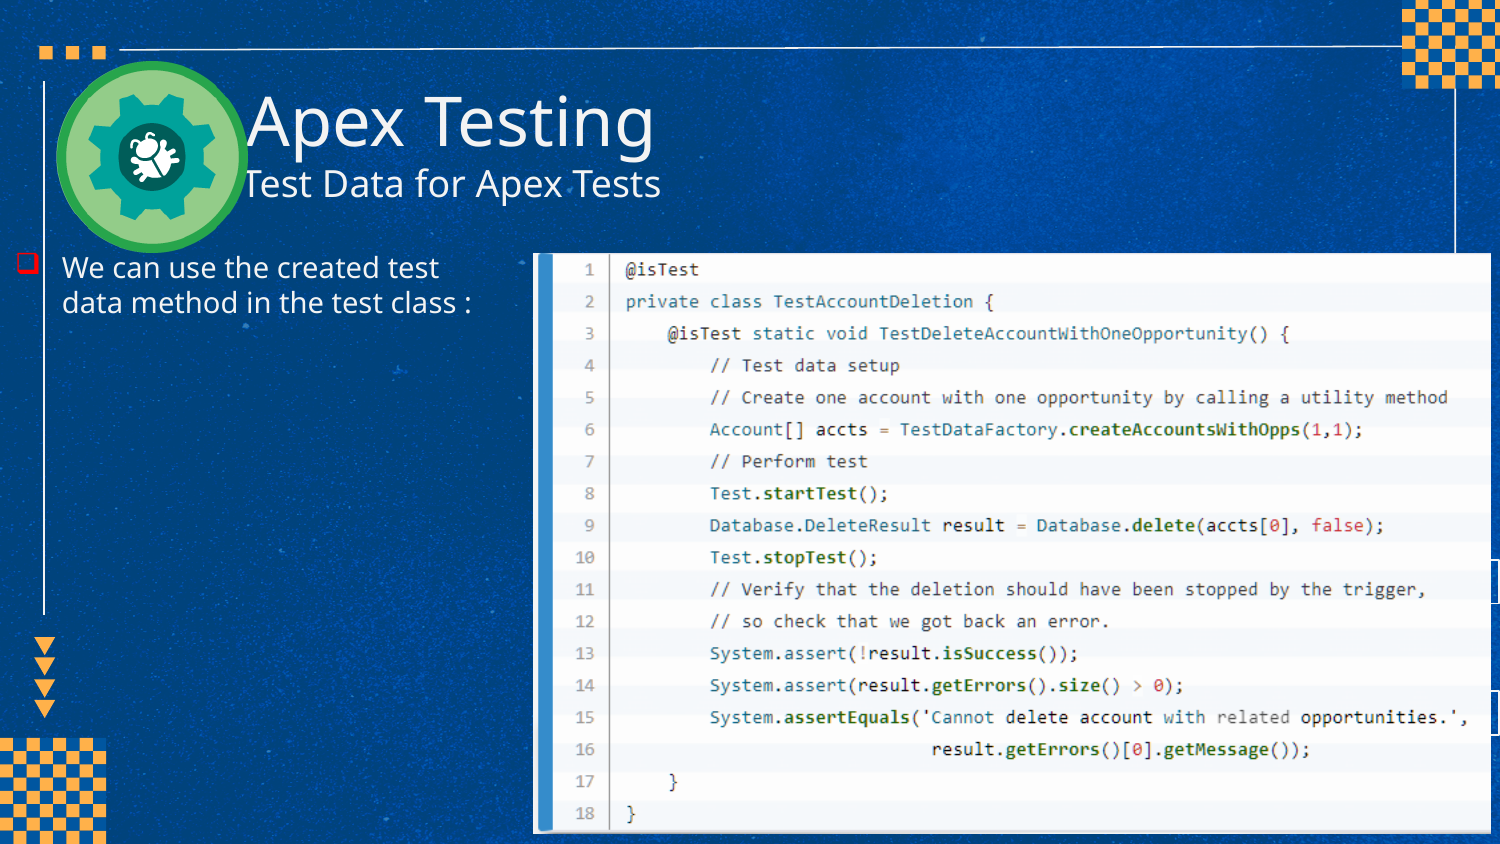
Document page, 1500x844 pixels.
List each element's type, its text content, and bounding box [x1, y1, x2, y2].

title Apex Testing Test Data for Apex Tests [253, 62, 838, 157]
picture [533, 253, 1491, 834]
picture [55, 59, 250, 254]
text_box We can use the created test data method in the test class : [0, 234, 508, 810]
